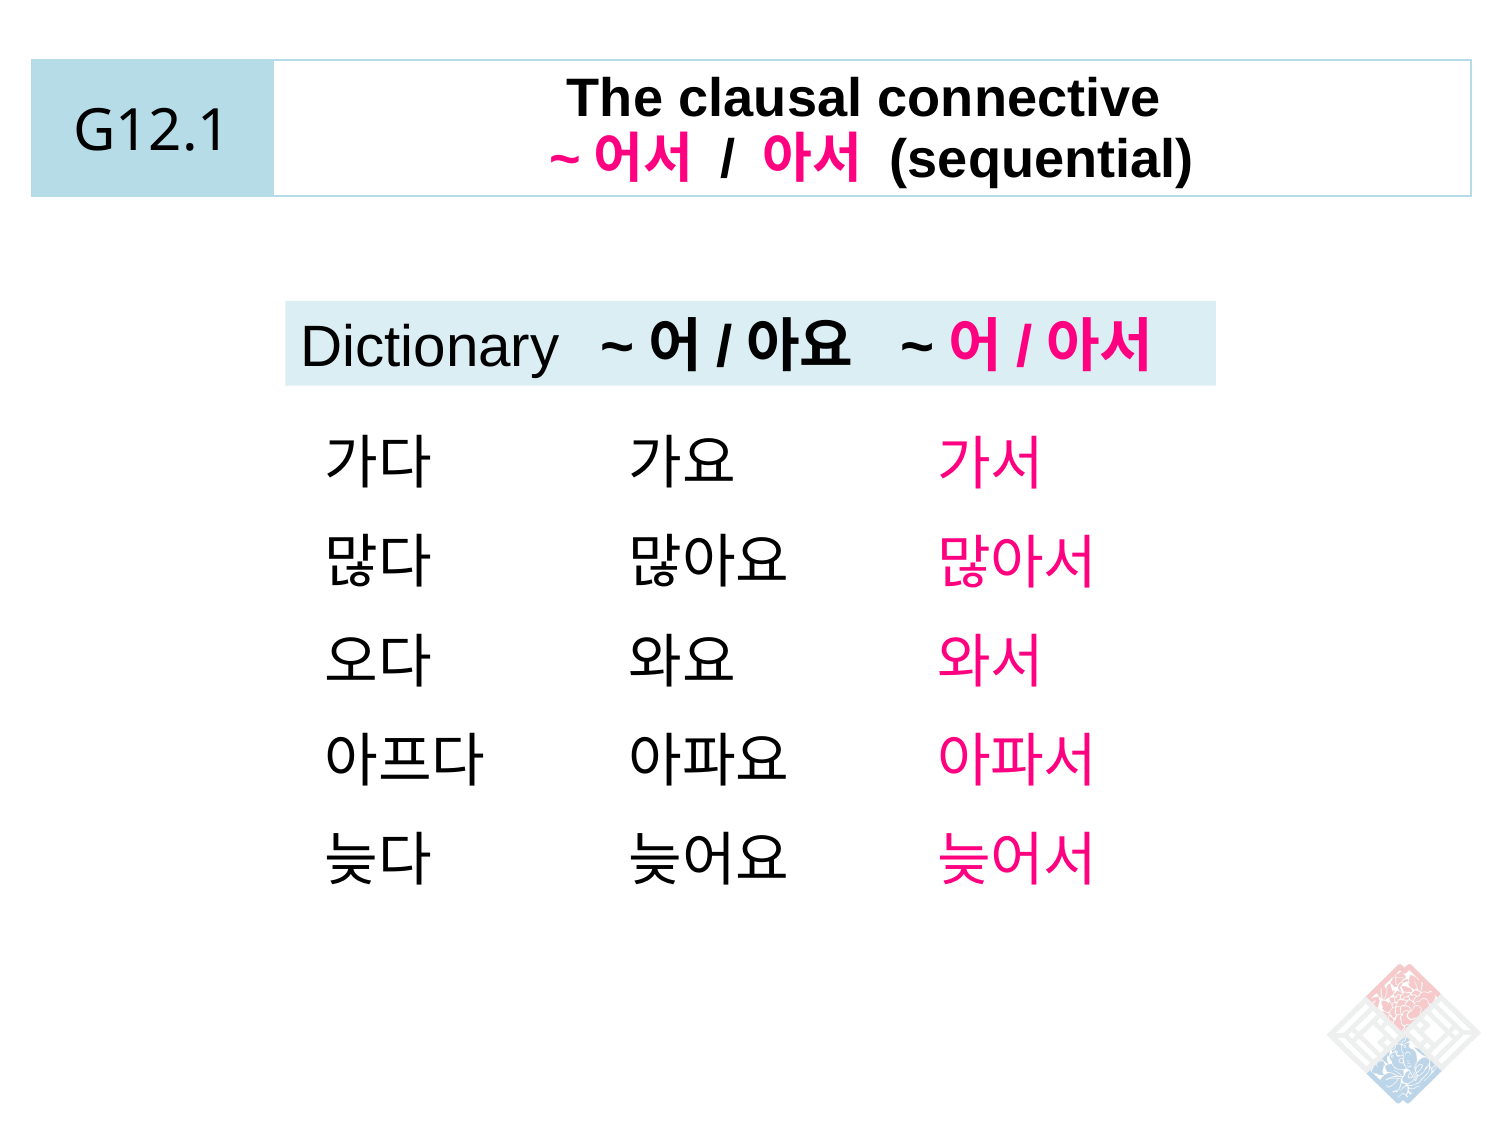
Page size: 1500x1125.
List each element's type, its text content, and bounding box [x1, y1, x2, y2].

text_box 가요 많아요 와요 아파요 늦어요 [613, 417, 843, 900]
table_header The clausal connective ~어서 / 아서 (sequential) [274, 61, 1470, 195]
text_box 가다 많다 오다 아프다 늦다 [309, 417, 539, 900]
text_box Dictionary ~어/아요 ~어/아서 [285, 300, 1216, 386]
text_box 가서 많아서 와서 아파서 늦어서 [922, 418, 1151, 900]
table_header G12.1 [32, 61, 272, 195]
